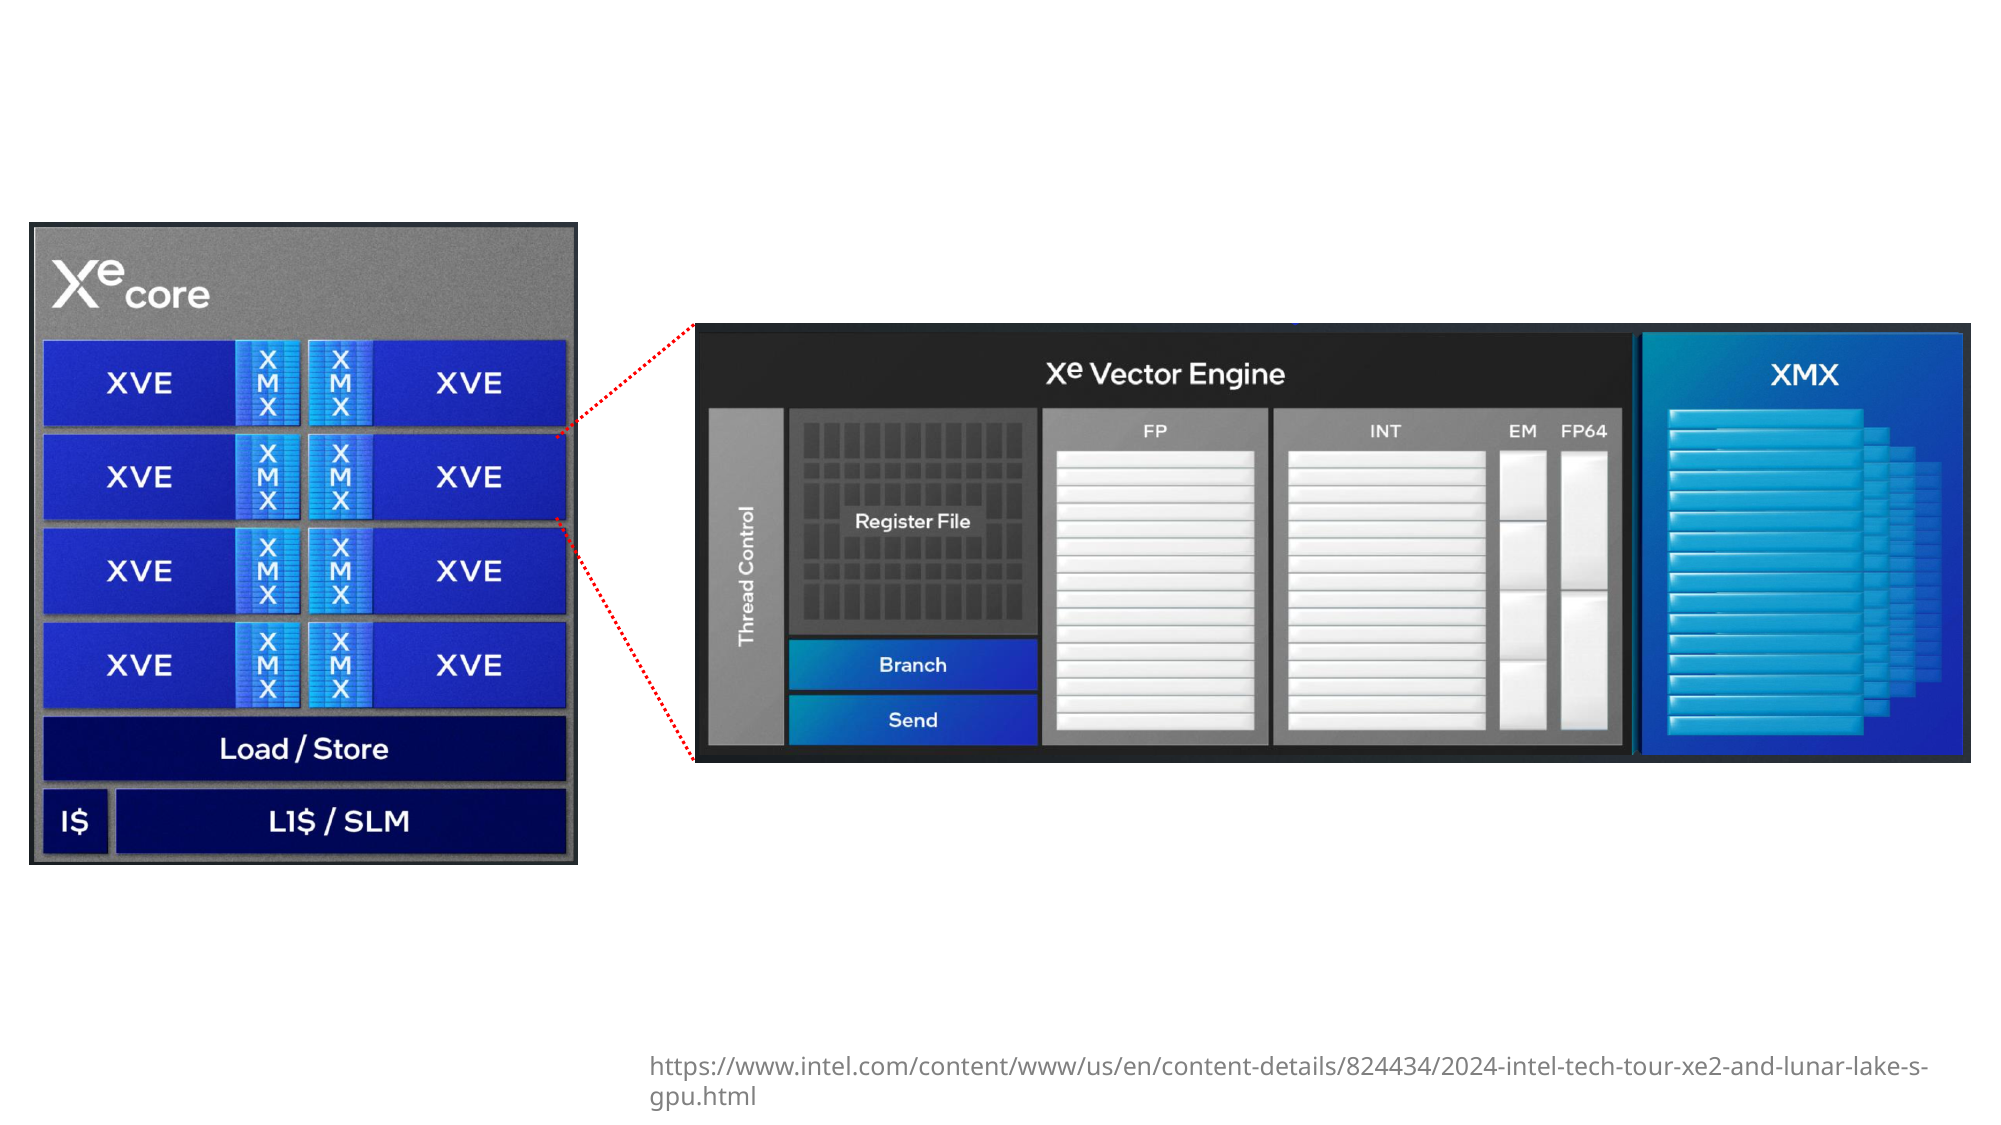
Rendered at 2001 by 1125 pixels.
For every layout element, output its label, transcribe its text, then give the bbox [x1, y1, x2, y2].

picture [29, 221, 579, 865]
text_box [555, 517, 696, 764]
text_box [555, 323, 696, 439]
picture [694, 323, 1971, 764]
text_box https://www.intel.com/content/www/us/en/content-details/824434/2024-intel-tech-tour-xe2-and-lunar-lake-s-gpu.html [634, 1043, 1971, 1118]
